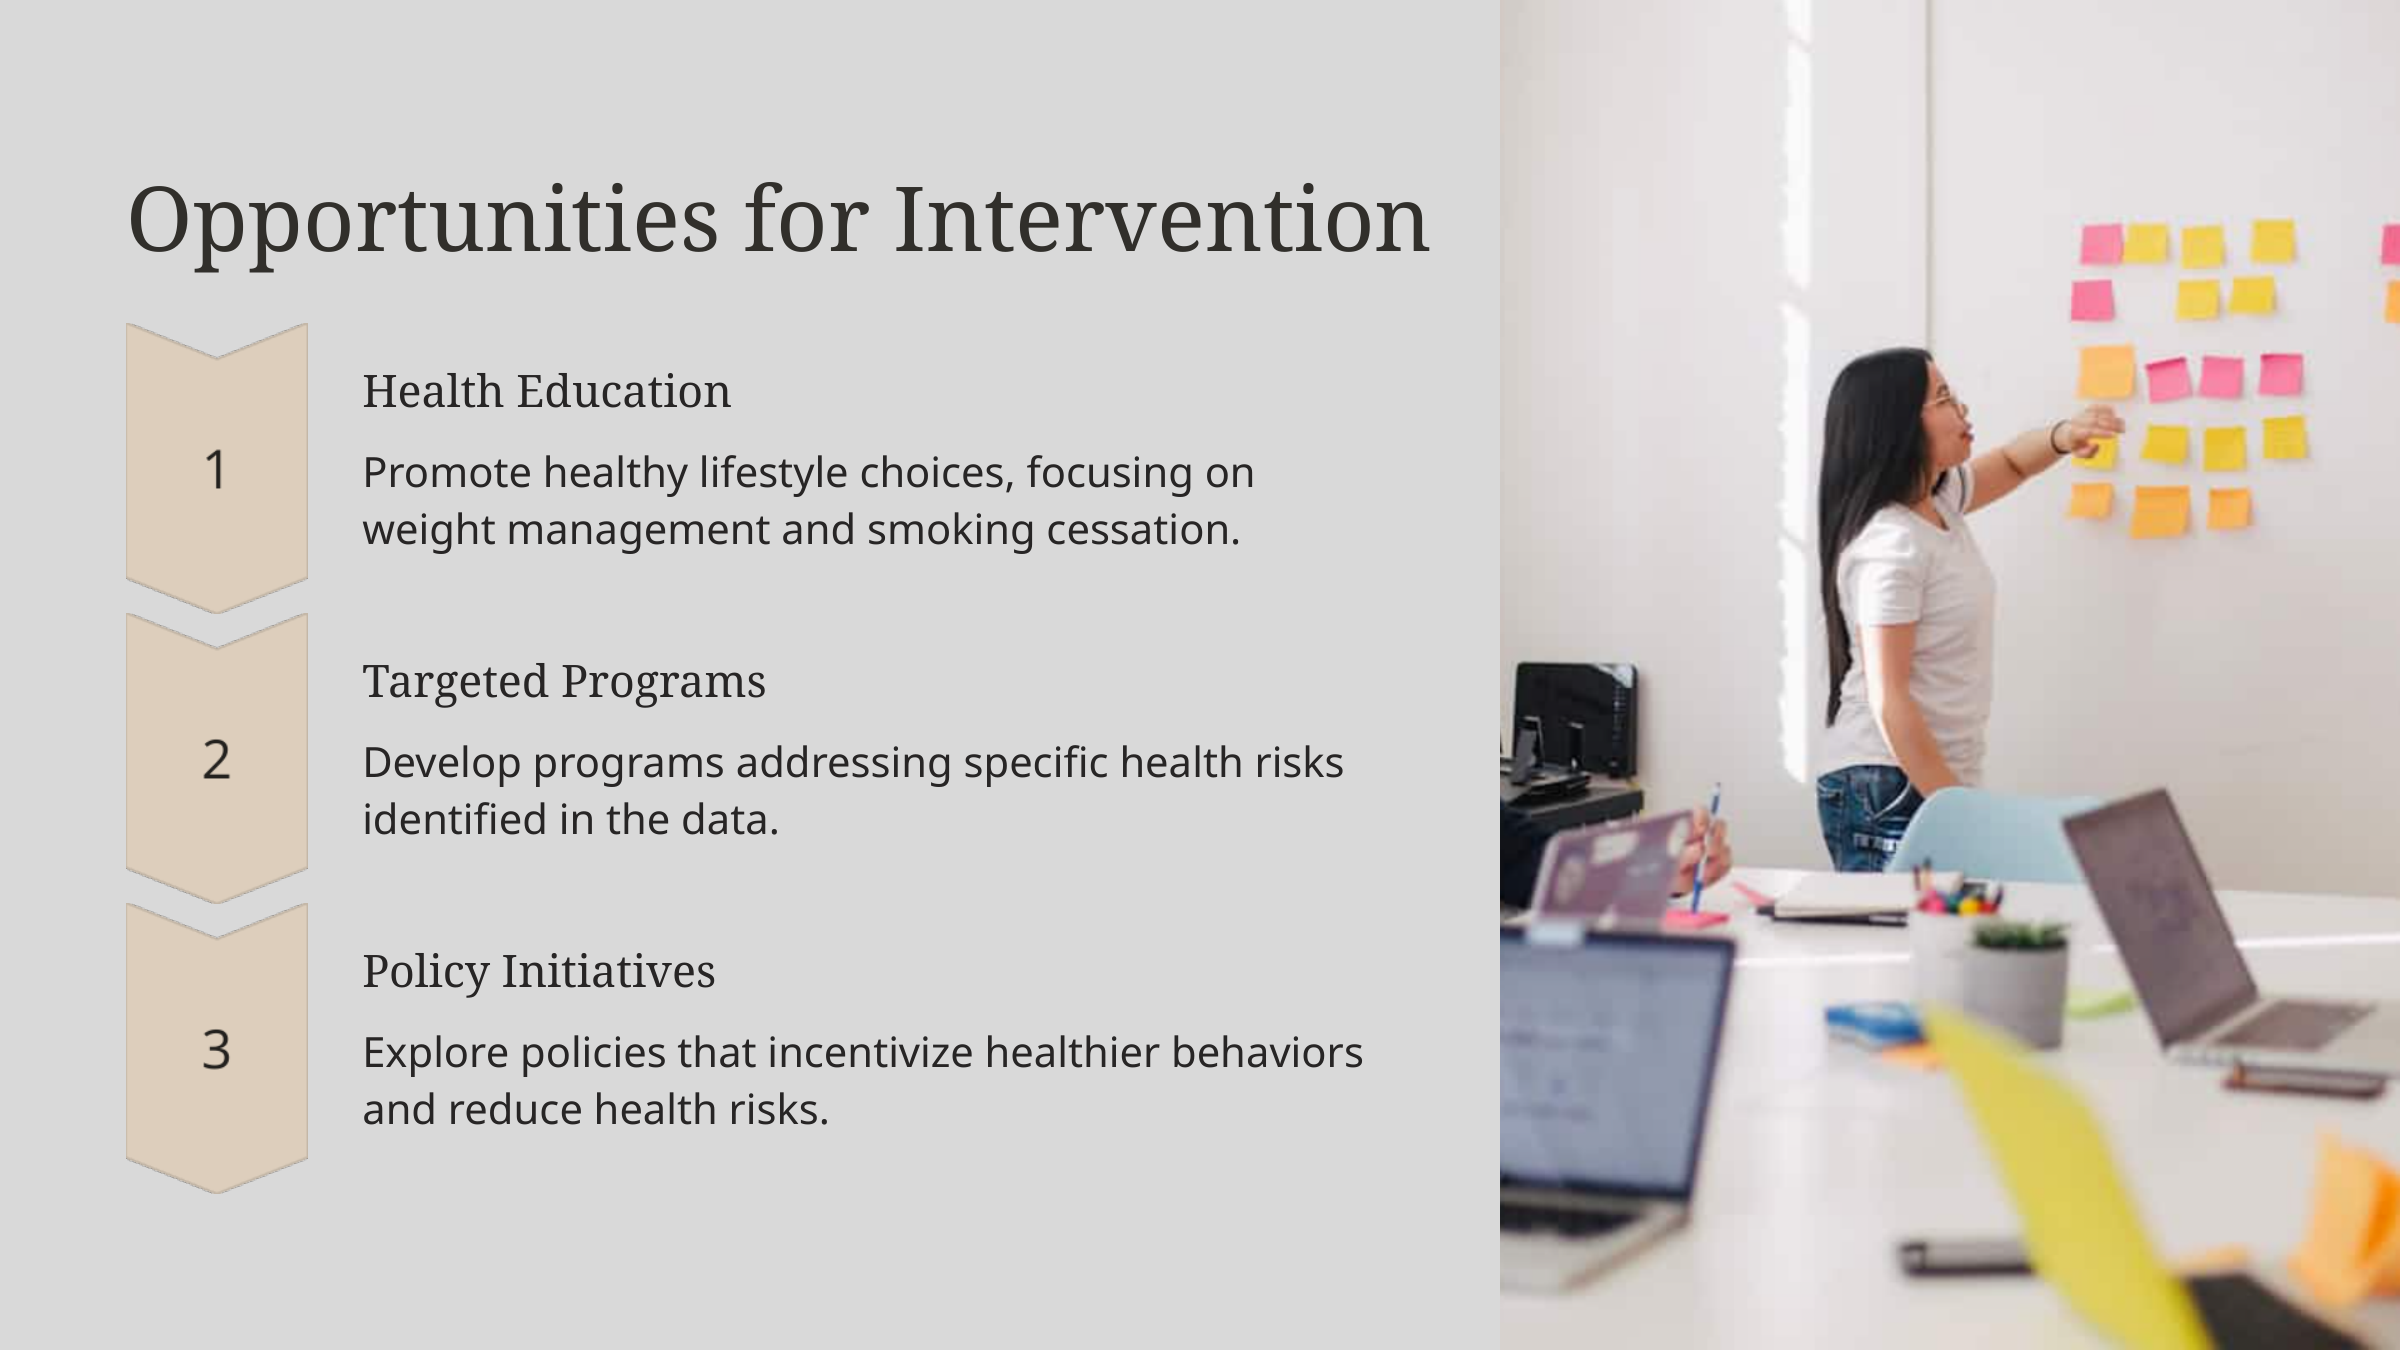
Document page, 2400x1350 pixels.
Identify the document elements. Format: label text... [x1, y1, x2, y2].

text_box Promote healthy lifestyle choices, focusing on weight management and smoking cessation. [362, 438, 1374, 555]
text_box Health Education [362, 360, 816, 417]
text_box Targeted Programs [362, 650, 816, 707]
text_box Explore policies that incentivize healthier behaviors and reduce health risks. [362, 1018, 1374, 1135]
text_box Opportunities for Intervention [126, 156, 1351, 270]
picture [1499, 0, 2400, 1350]
text_box Policy Initiatives [362, 939, 816, 997]
text_box Develop programs addressing specific health risks identified in the data. [362, 728, 1374, 845]
picture [126, 323, 308, 1194]
